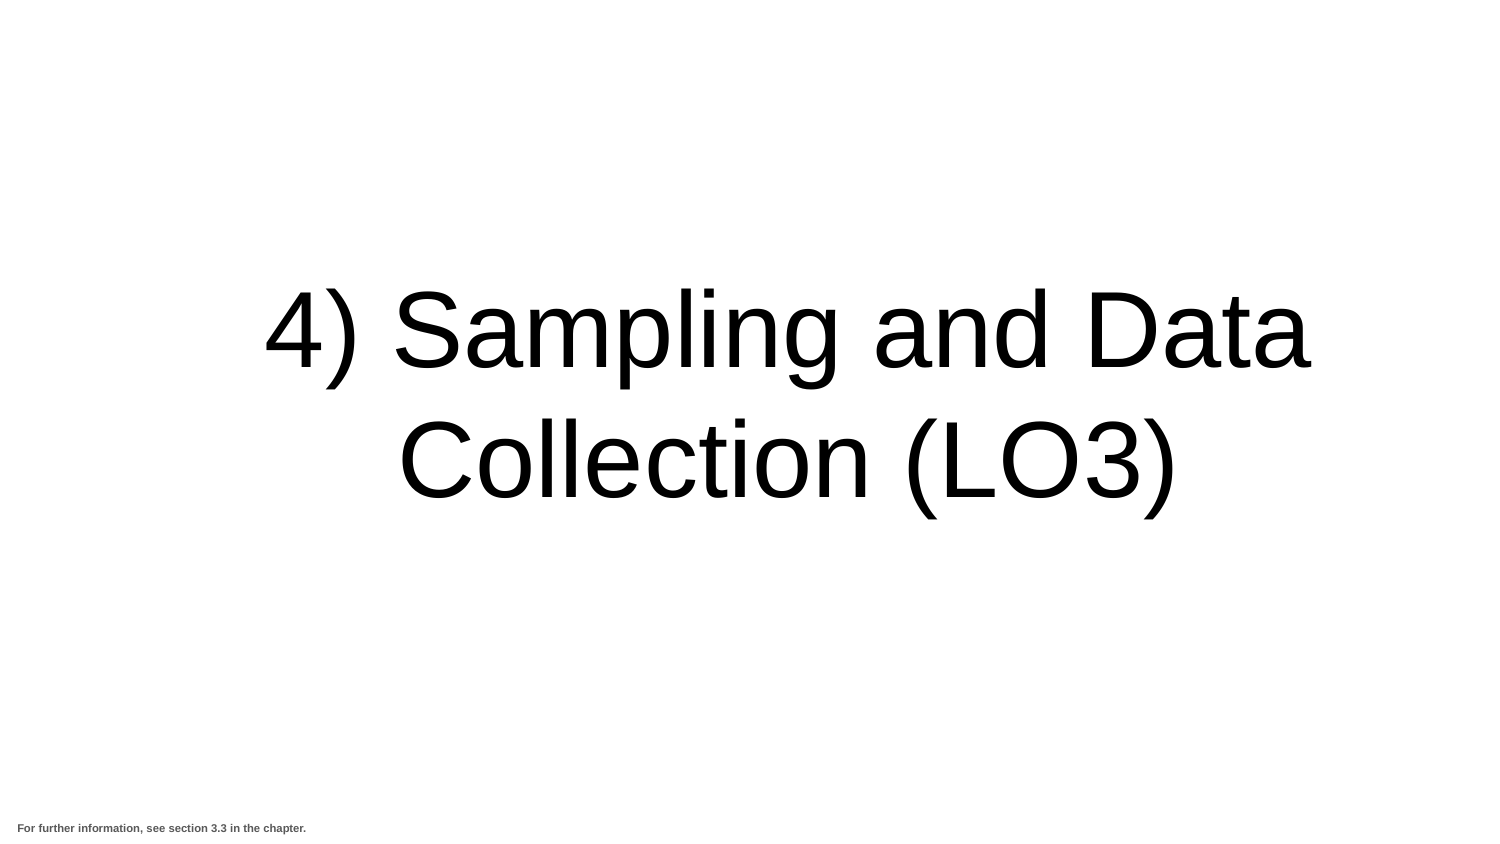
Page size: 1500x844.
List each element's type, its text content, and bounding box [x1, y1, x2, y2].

title 4) Sampling and Data Collection (LO3) [1, 197, 1500, 534]
subtitle For further information, see section 3.3 in the chapter. [2, 807, 1016, 844]
